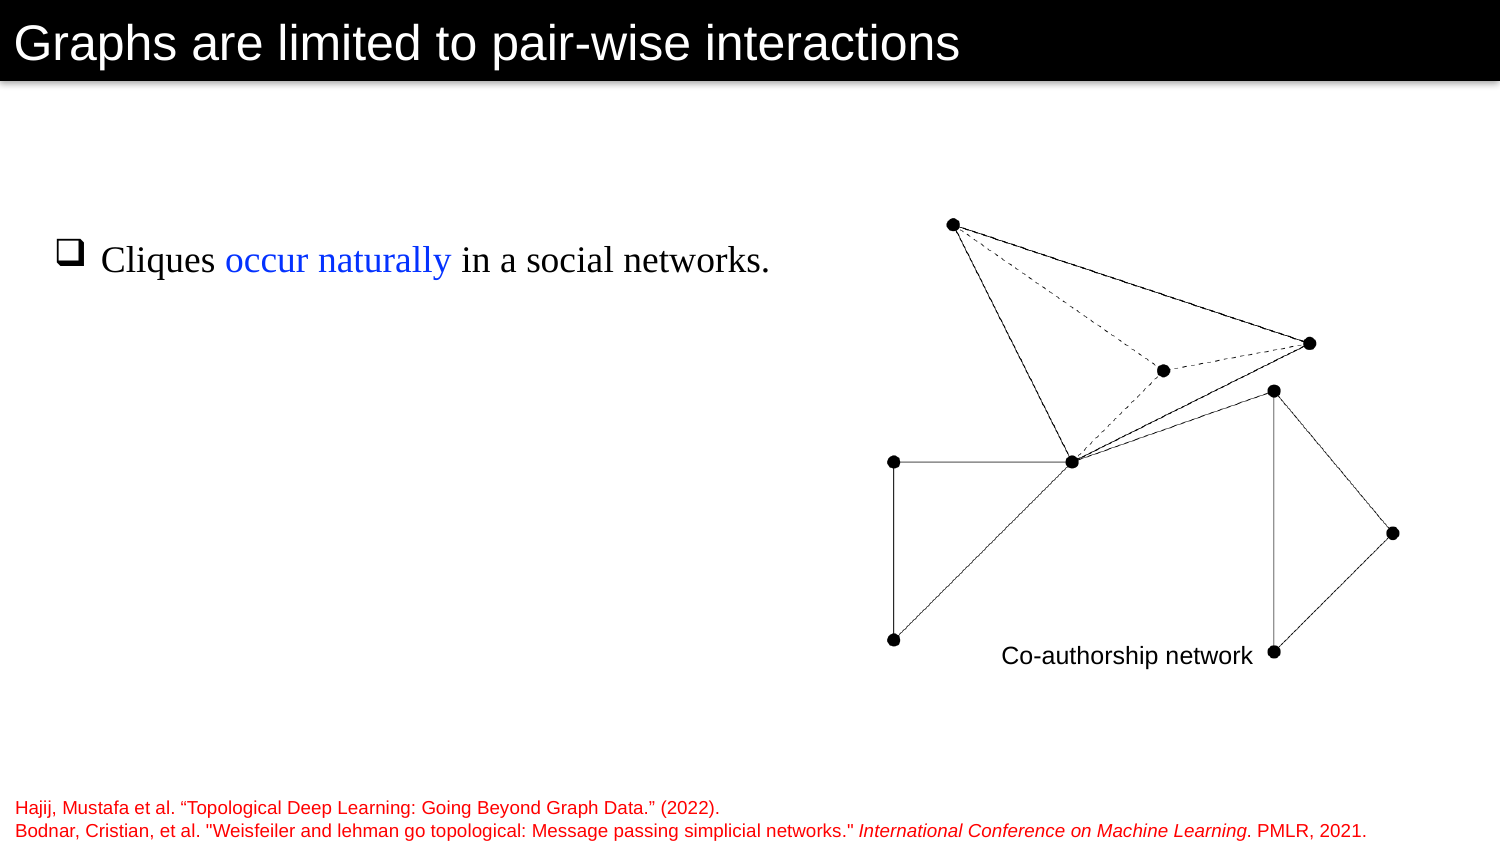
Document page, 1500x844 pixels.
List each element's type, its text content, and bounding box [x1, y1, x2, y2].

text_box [873, 204, 1413, 678]
footer Hajij, Mustafa et al. “Topological Deep Learning: Going Beyond Graph Data.” (2022). Bodnar, Cristian, et al. "Weisfeiler and lehman go topological: Message passing simplicial networks." International Conference on Machine Learning. PMLR, 2021. [0, 796, 1413, 842]
title Graphs are limited to pair-wise interactions [0, 0, 1500, 81]
text_box Cliques occur naturally in a social networks. [39, 204, 853, 287]
